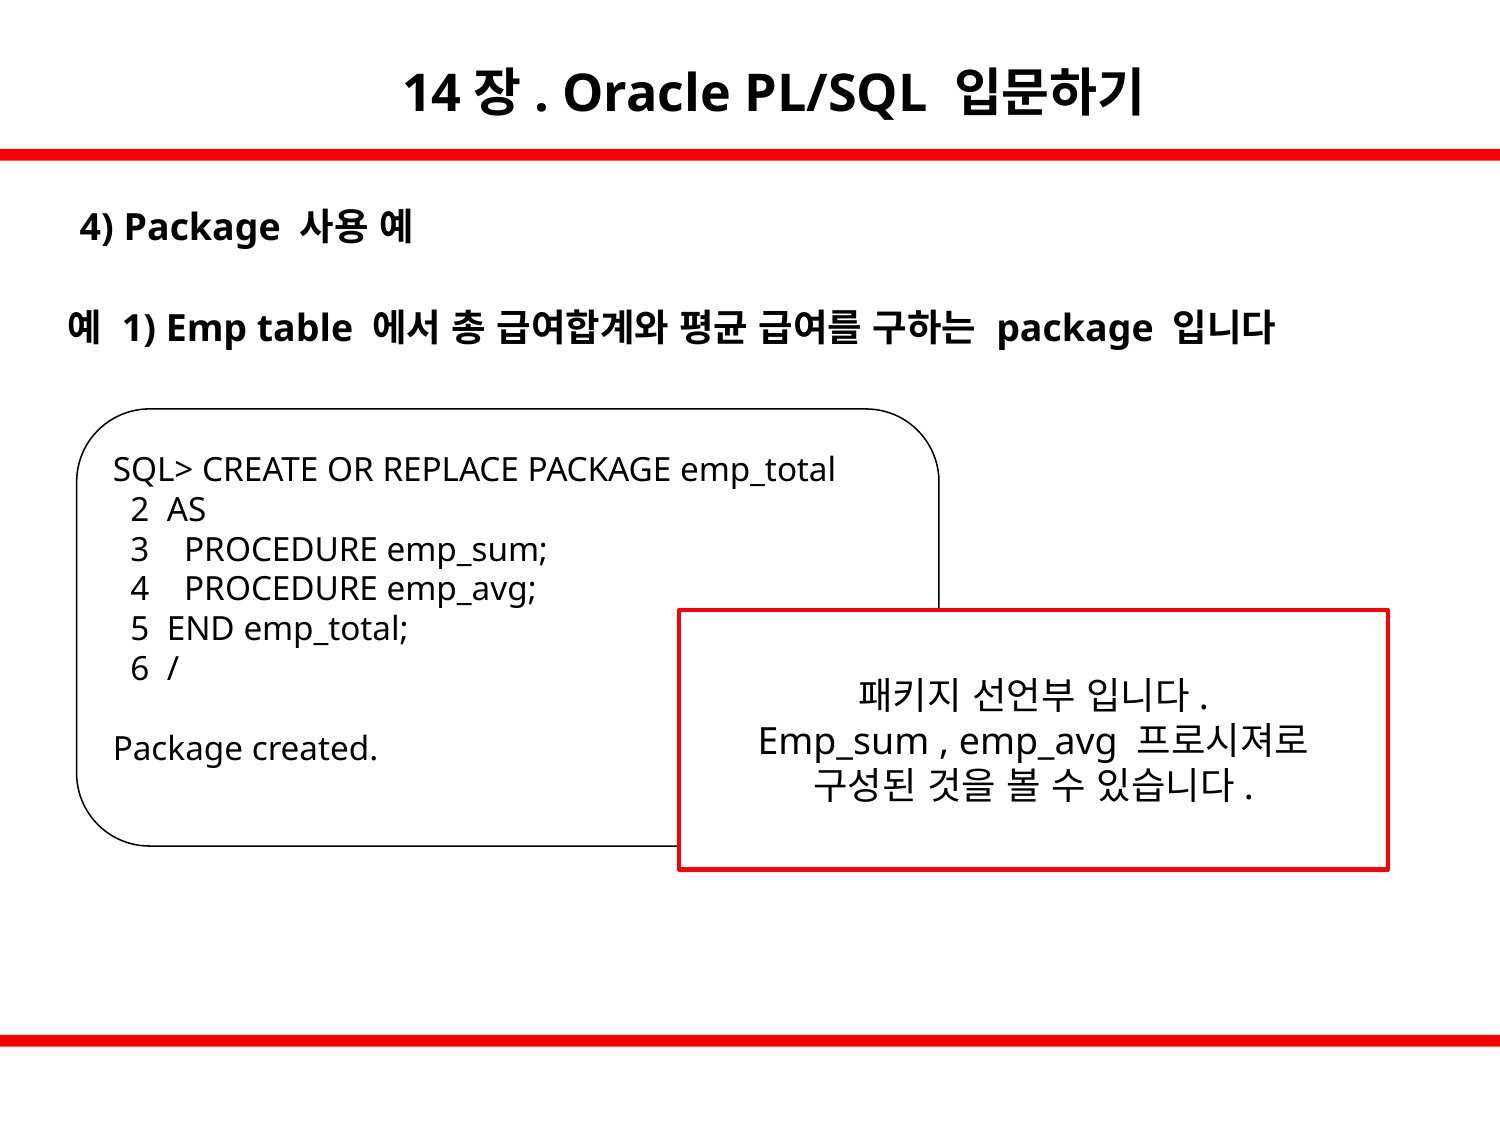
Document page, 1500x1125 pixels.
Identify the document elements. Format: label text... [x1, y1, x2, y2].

text_box [0, 147, 1500, 163]
text_box SQL> CREATE OR REPLACE PACKAGE emp_total 2 AS 3 PROCEDURE emp_sum; 4 PROCEDURE emp_avg; 5 END emp_total; 6 / Package created. [76, 408, 939, 847]
text_box 14장. Oracle PL/SQL 입문하기 [204, 0, 1343, 151]
text_box 패키지 선언부 입니다. Emp_sum , emp_avg 프로시져로 구성된 것을 볼 수 있습니다. [677, 608, 1390, 872]
text_box 예 1) Emp table 에서 총 급여합계와 평균 급여를 구하는 package 입니다 [51, 277, 1378, 375]
text_box [0, 1033, 1500, 1049]
text_box 4) Package 사용 예 [63, 182, 752, 269]
